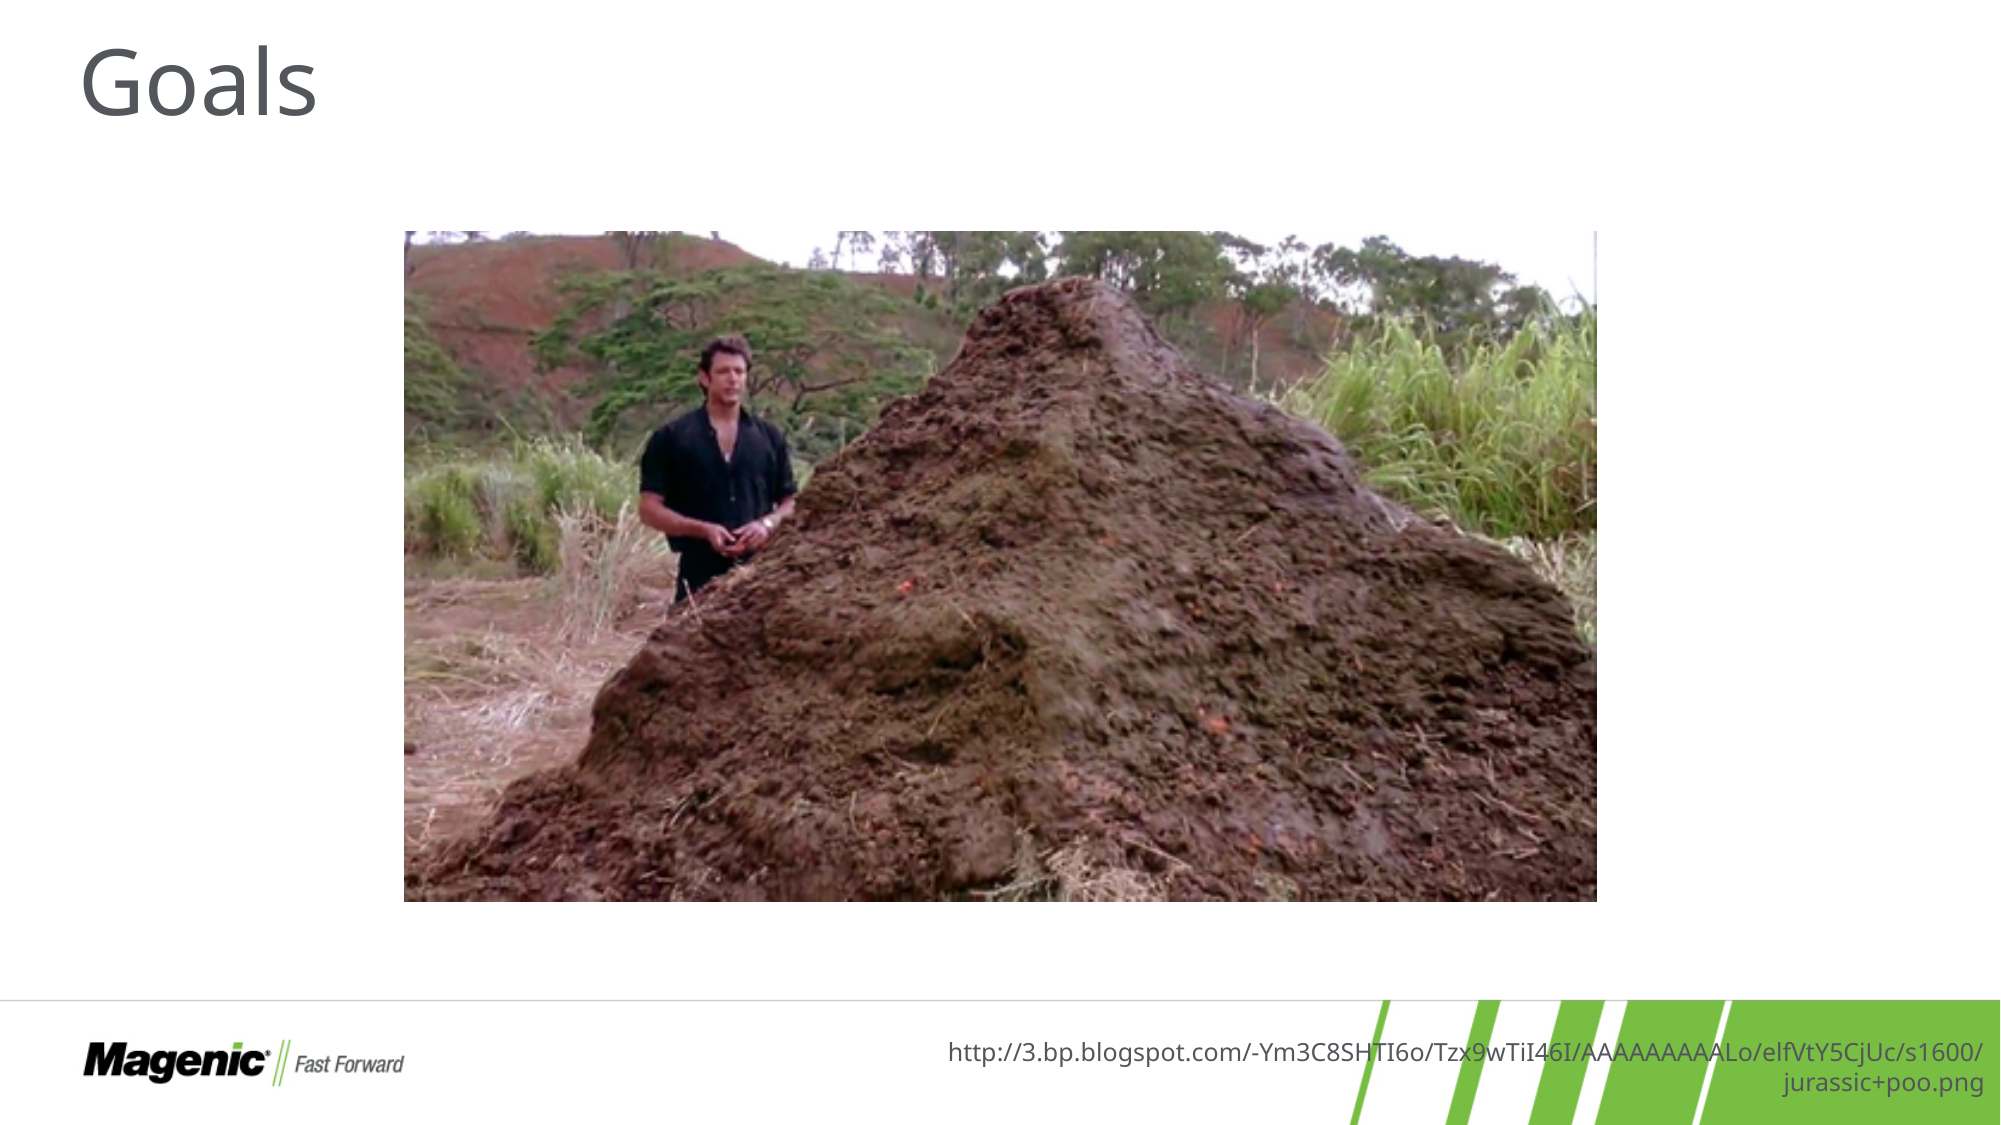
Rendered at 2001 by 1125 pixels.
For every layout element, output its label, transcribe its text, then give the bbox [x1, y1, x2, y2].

title Goals [63, 41, 1938, 131]
picture [0, 0, 2001, 1125]
text_box http://3.bp.blogspot.com/-Ym3C8SHTI6o/Tzx9wTiI46I/AAAAAAAAALo/elfVtY5CjUc/s1600/jurassic+poo.png [920, 1029, 2000, 1104]
